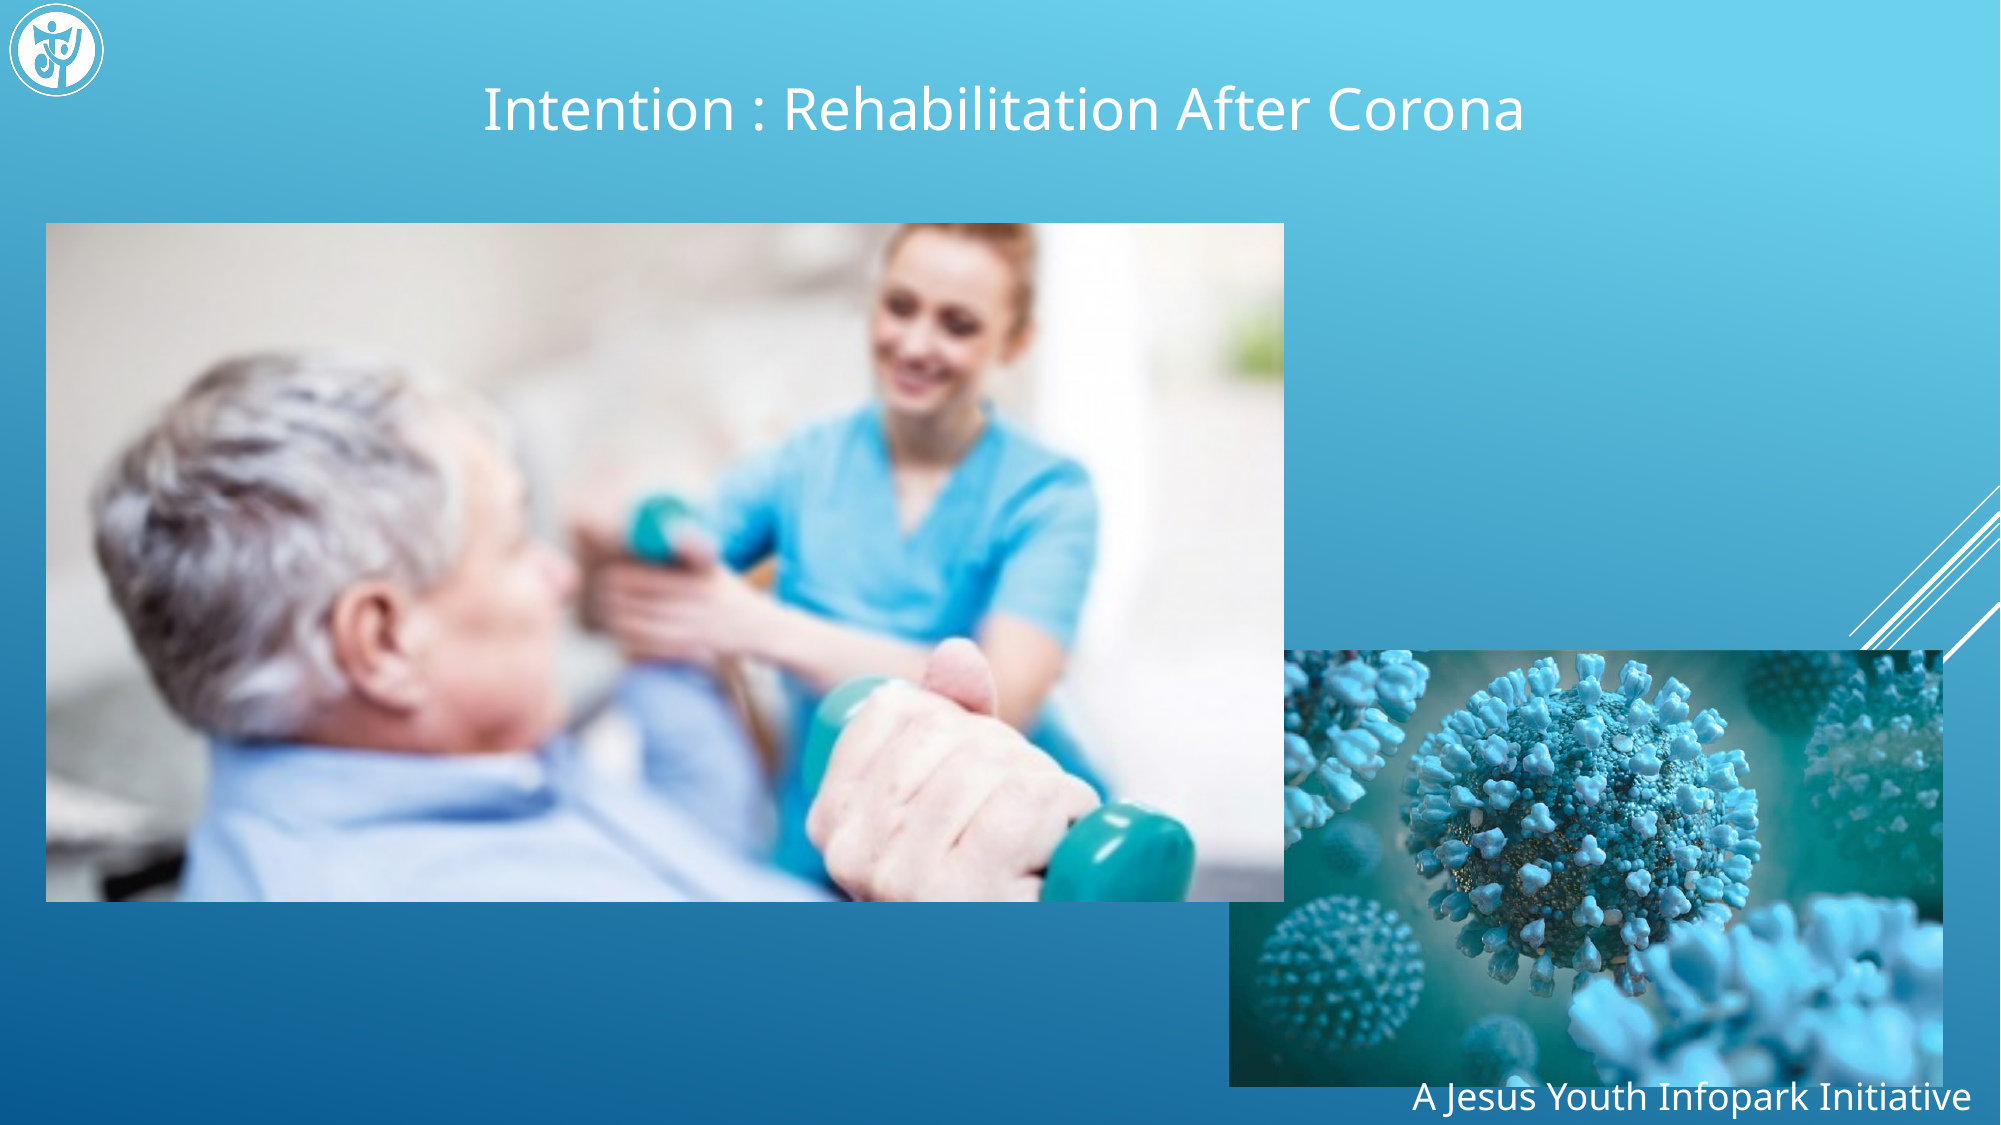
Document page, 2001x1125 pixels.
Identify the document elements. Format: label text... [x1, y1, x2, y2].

picture [9, 3, 104, 98]
text_box Intention : Rehabilitation After Corona [468, 64, 1607, 150]
picture [46, 223, 1943, 1088]
text_box A Jesus Youth Infopark Initiative [1397, 1065, 2000, 1125]
